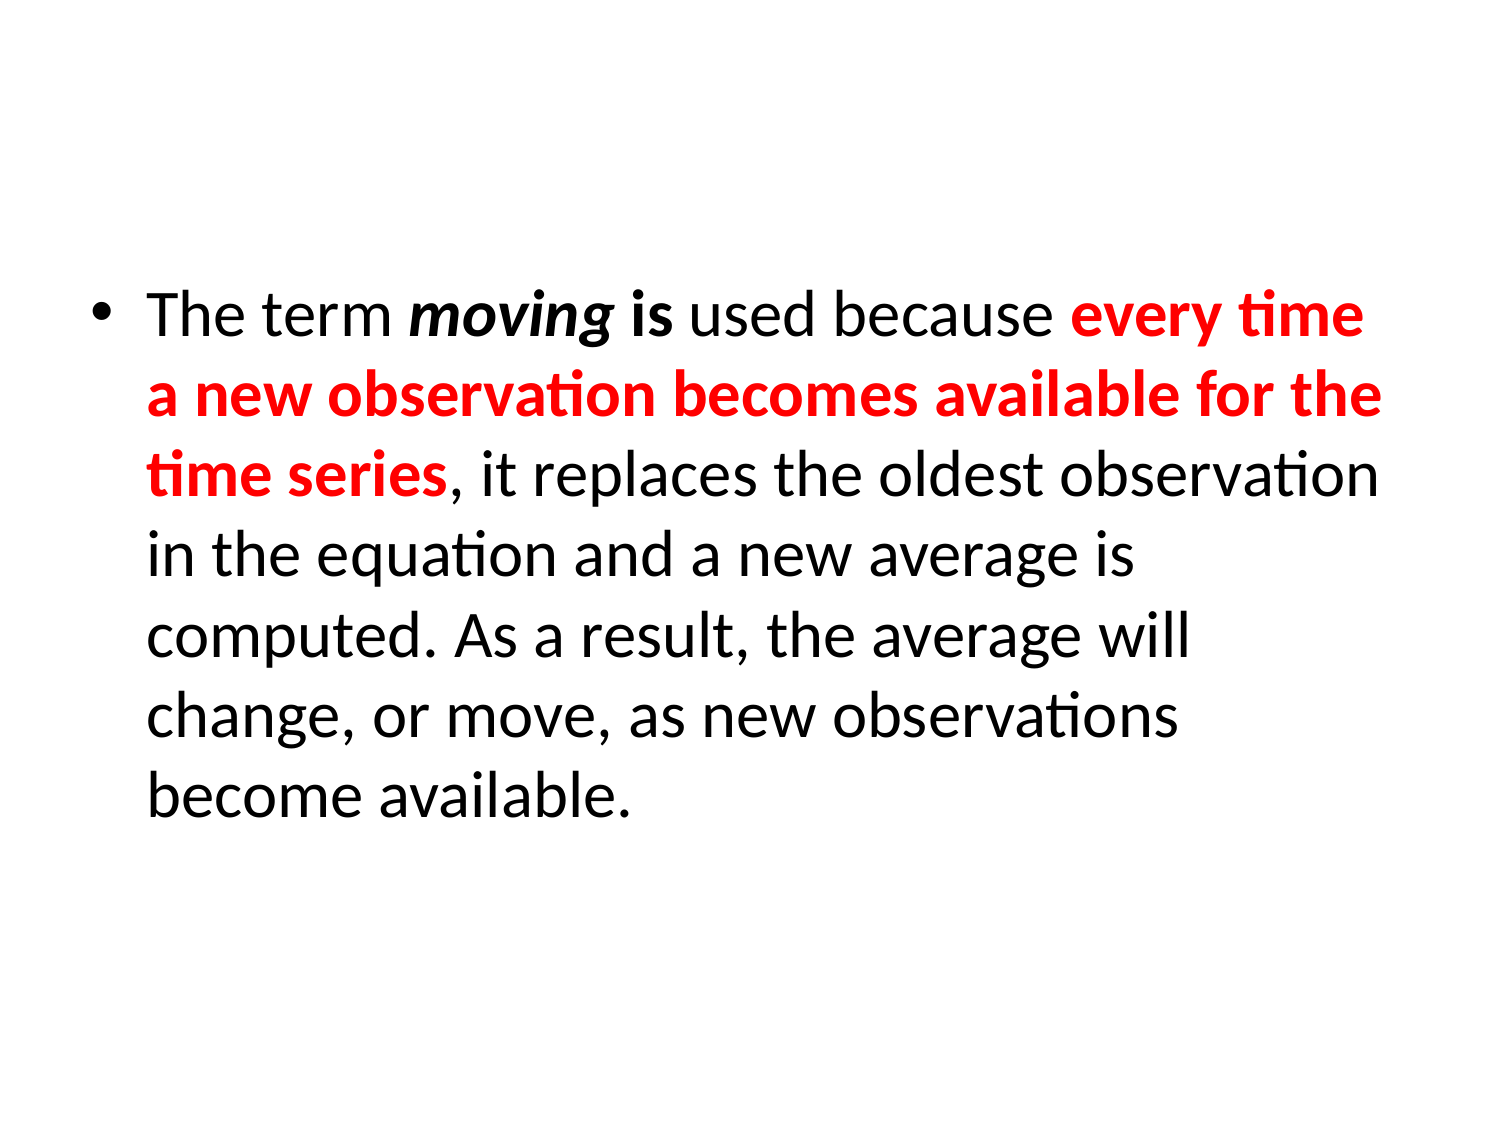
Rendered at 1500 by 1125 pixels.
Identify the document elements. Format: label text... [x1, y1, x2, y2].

list The term moving is used because every time a new observation becomes available for the time series, it replaces the oldest observation in the equation and a new average is computed. As a result, the average will change, or move, as new observations become available. [75, 262, 1425, 1005]
